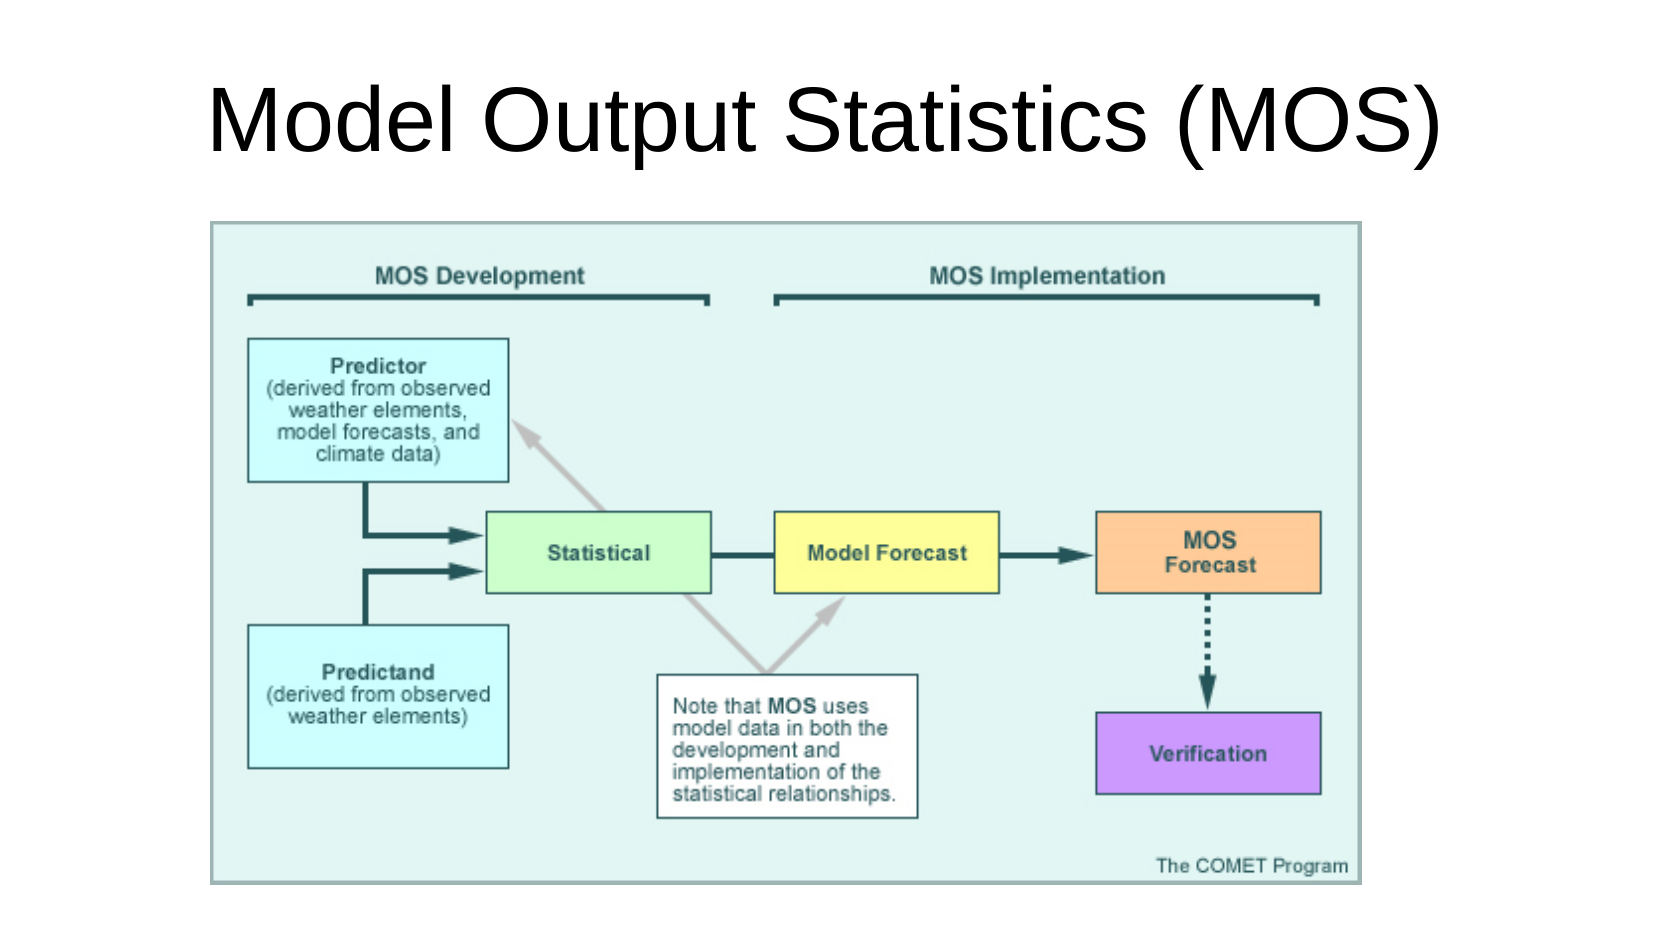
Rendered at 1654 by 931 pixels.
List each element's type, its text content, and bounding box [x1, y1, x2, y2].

picture [209, 221, 1363, 886]
text_box [82, 217, 1571, 757]
text_box Model Output Statistics (MOS) [82, 37, 1571, 193]
